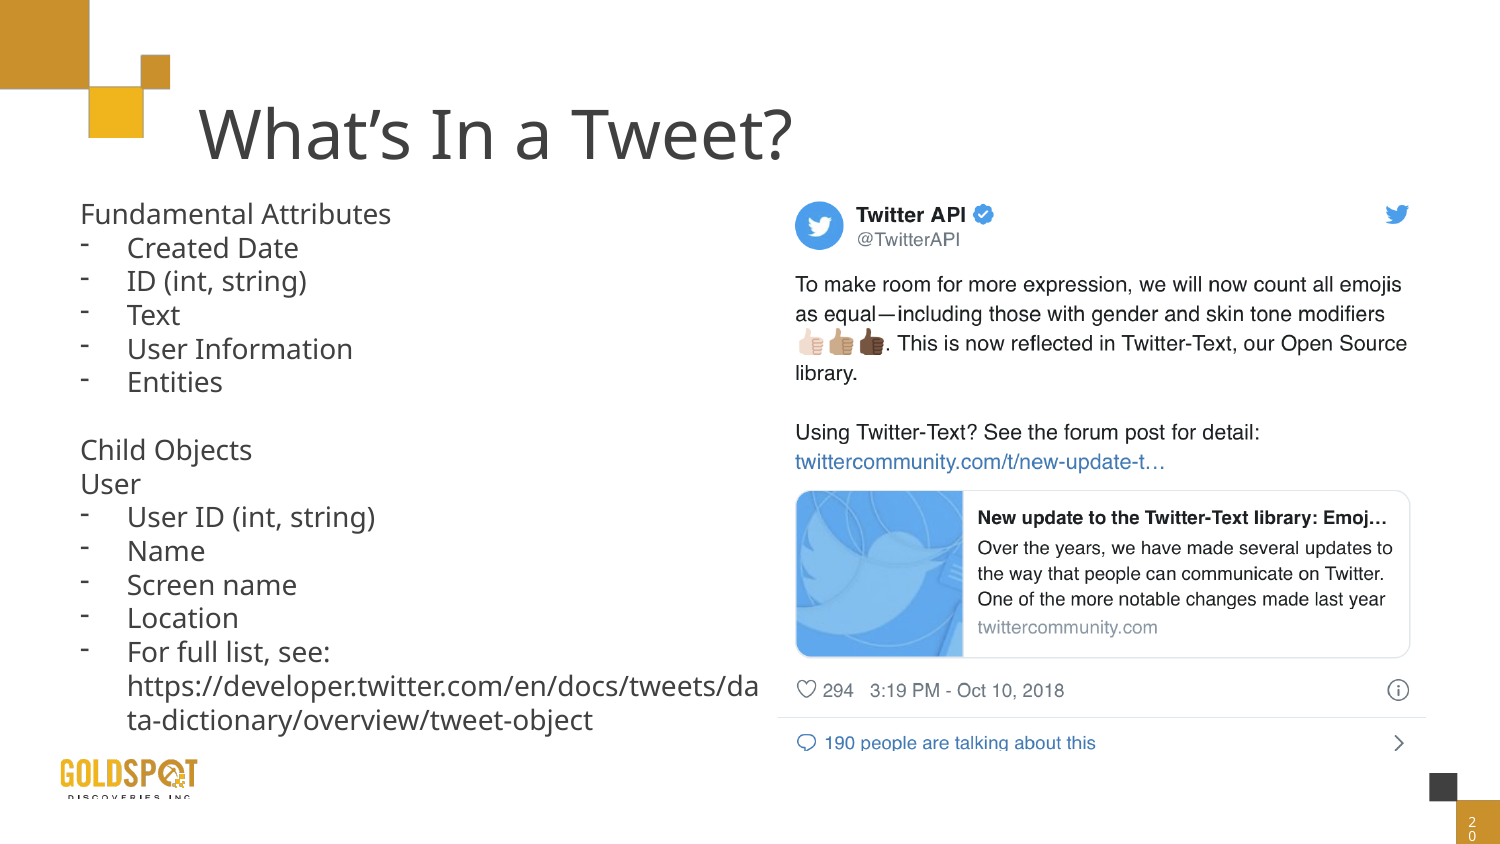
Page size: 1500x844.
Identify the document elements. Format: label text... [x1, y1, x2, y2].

title What’s In a Tweet? [183, 86, 1478, 189]
text_box Fundamental Attributes Created Date ID (int, string) Text User Information Entities Child Objects User User ID (int, string) Name Screen name Location For full list, see: https://developer.twitter.com/en/docs/tweets/data-dictionary/overview/tweet-object [65, 188, 778, 844]
picture [777, 188, 1427, 751]
slide_number 20 [1453, 800, 1491, 844]
